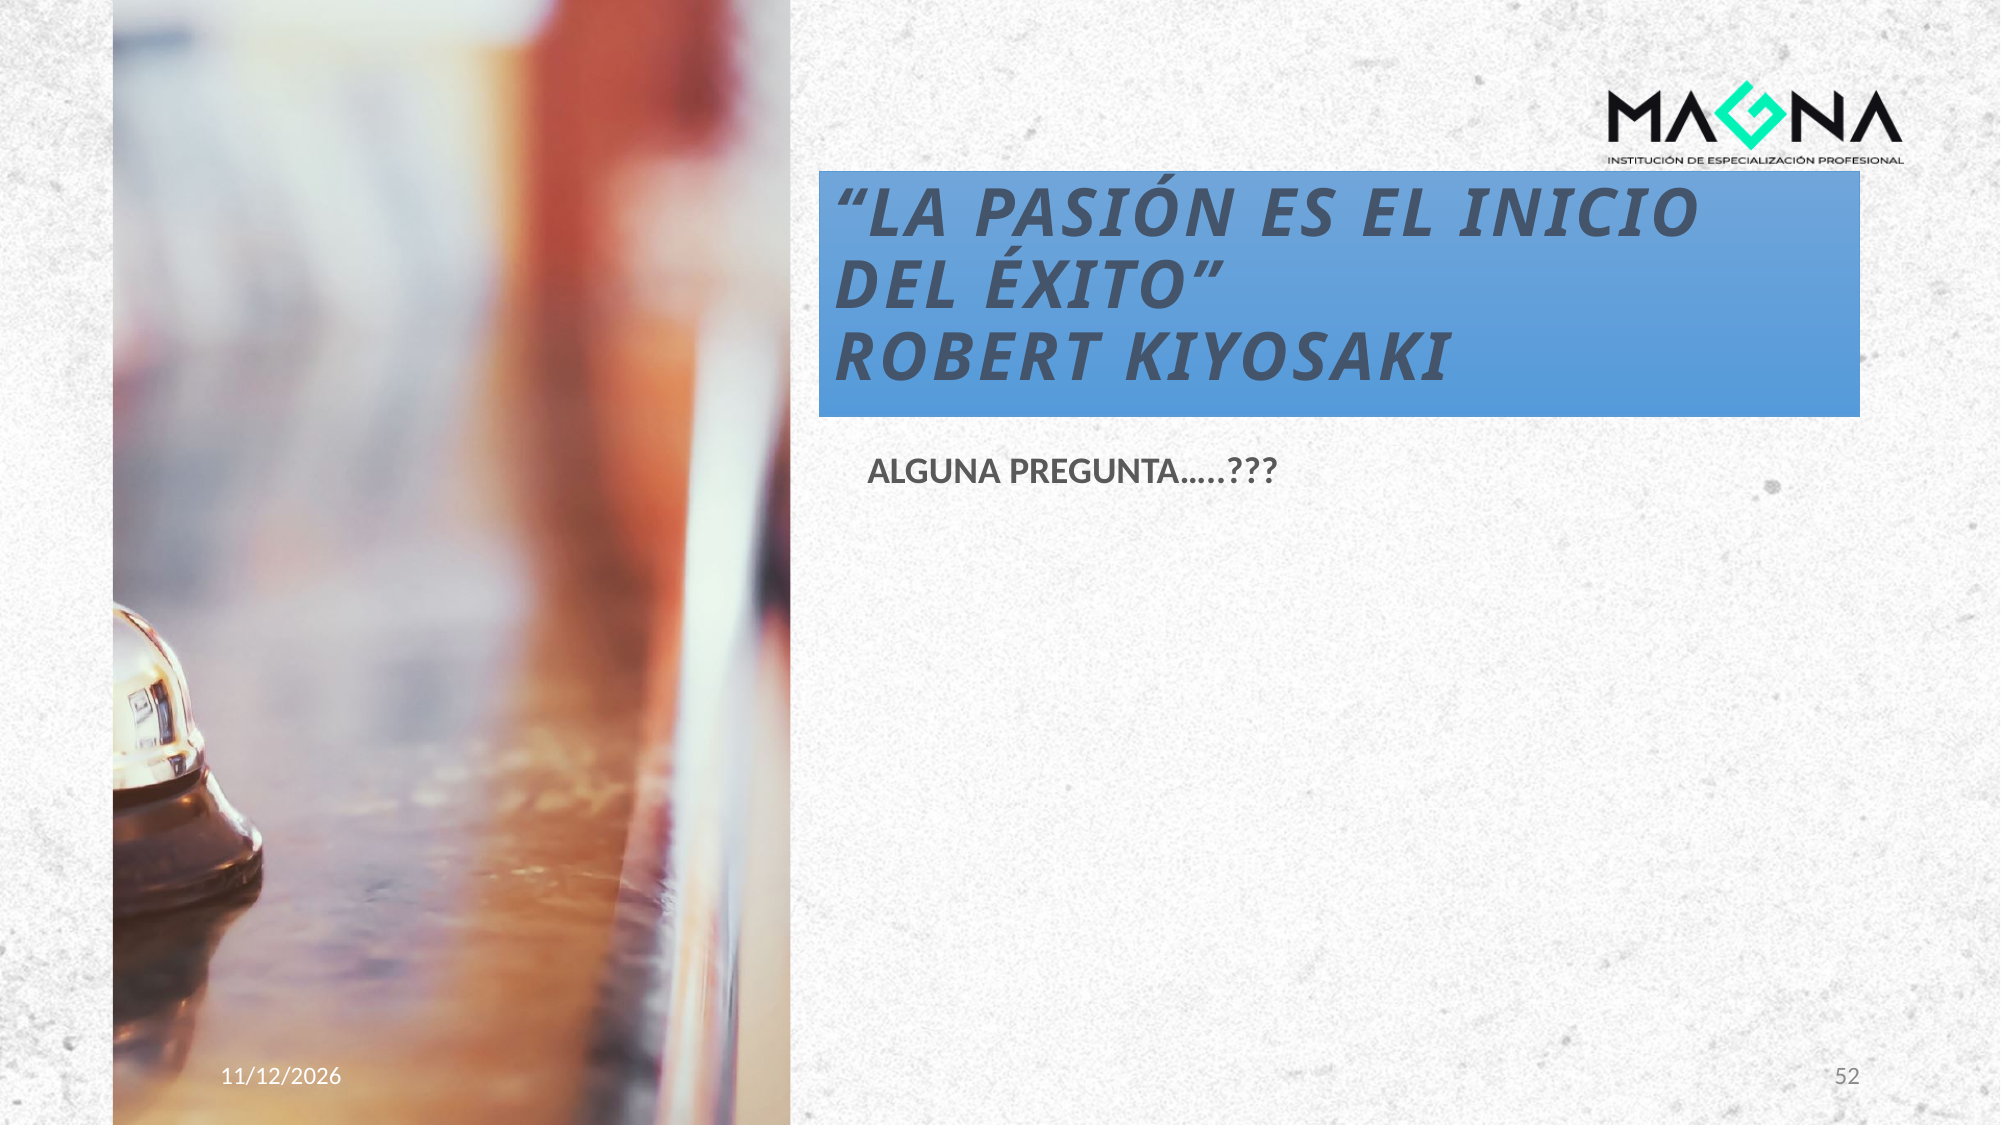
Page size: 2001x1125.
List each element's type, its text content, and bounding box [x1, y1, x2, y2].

picture [0, 0, 2001, 1125]
text_box ALGUNA PREGUNTA…..??? [852, 374, 1892, 965]
slide_number 52 [1631, 1045, 1875, 1103]
text_box “La pasión es el inicio del éxito” Robert Kiyosaki [819, 171, 1860, 417]
